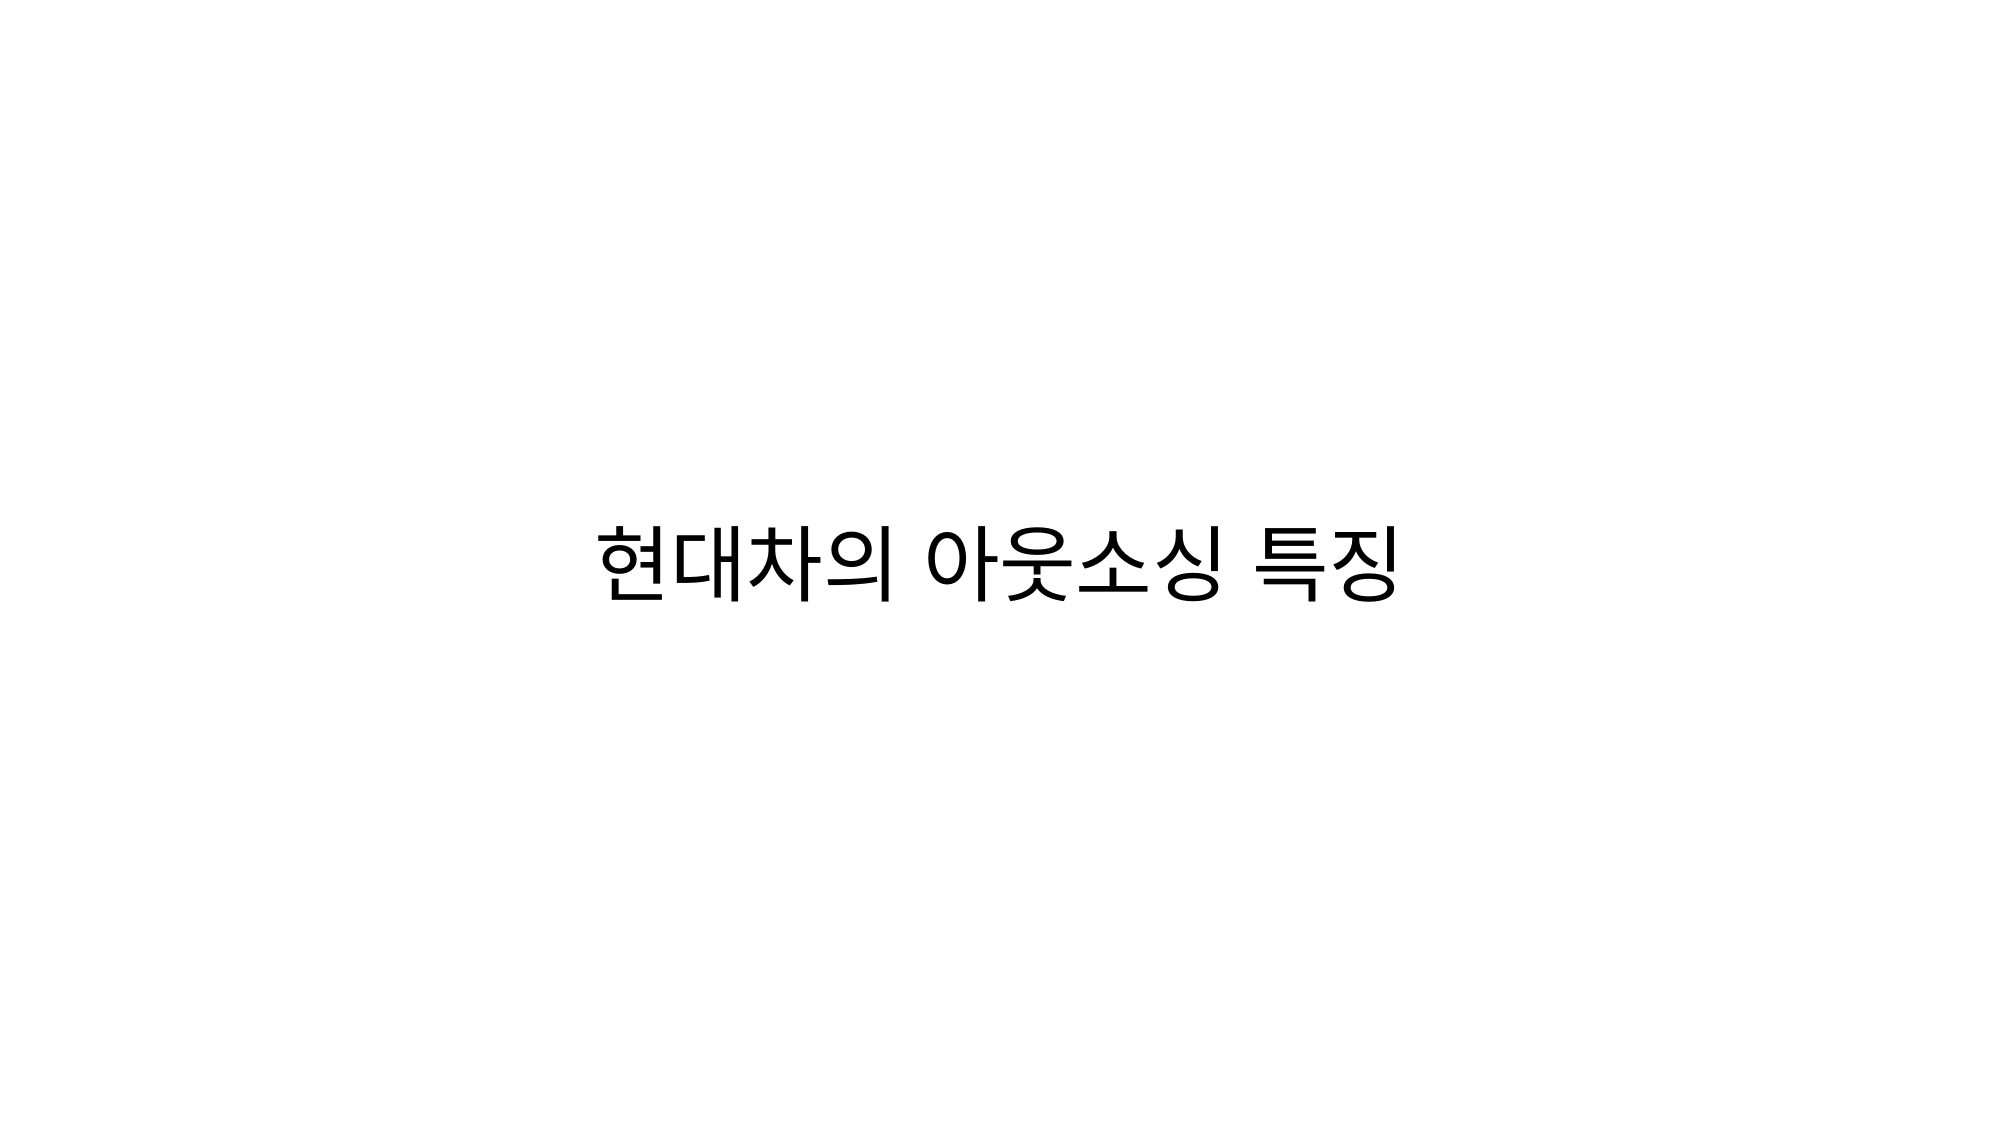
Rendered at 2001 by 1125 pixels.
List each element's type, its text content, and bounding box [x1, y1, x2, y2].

text_box 현대차의 아웃소싱 특징 [579, 504, 1421, 620]
